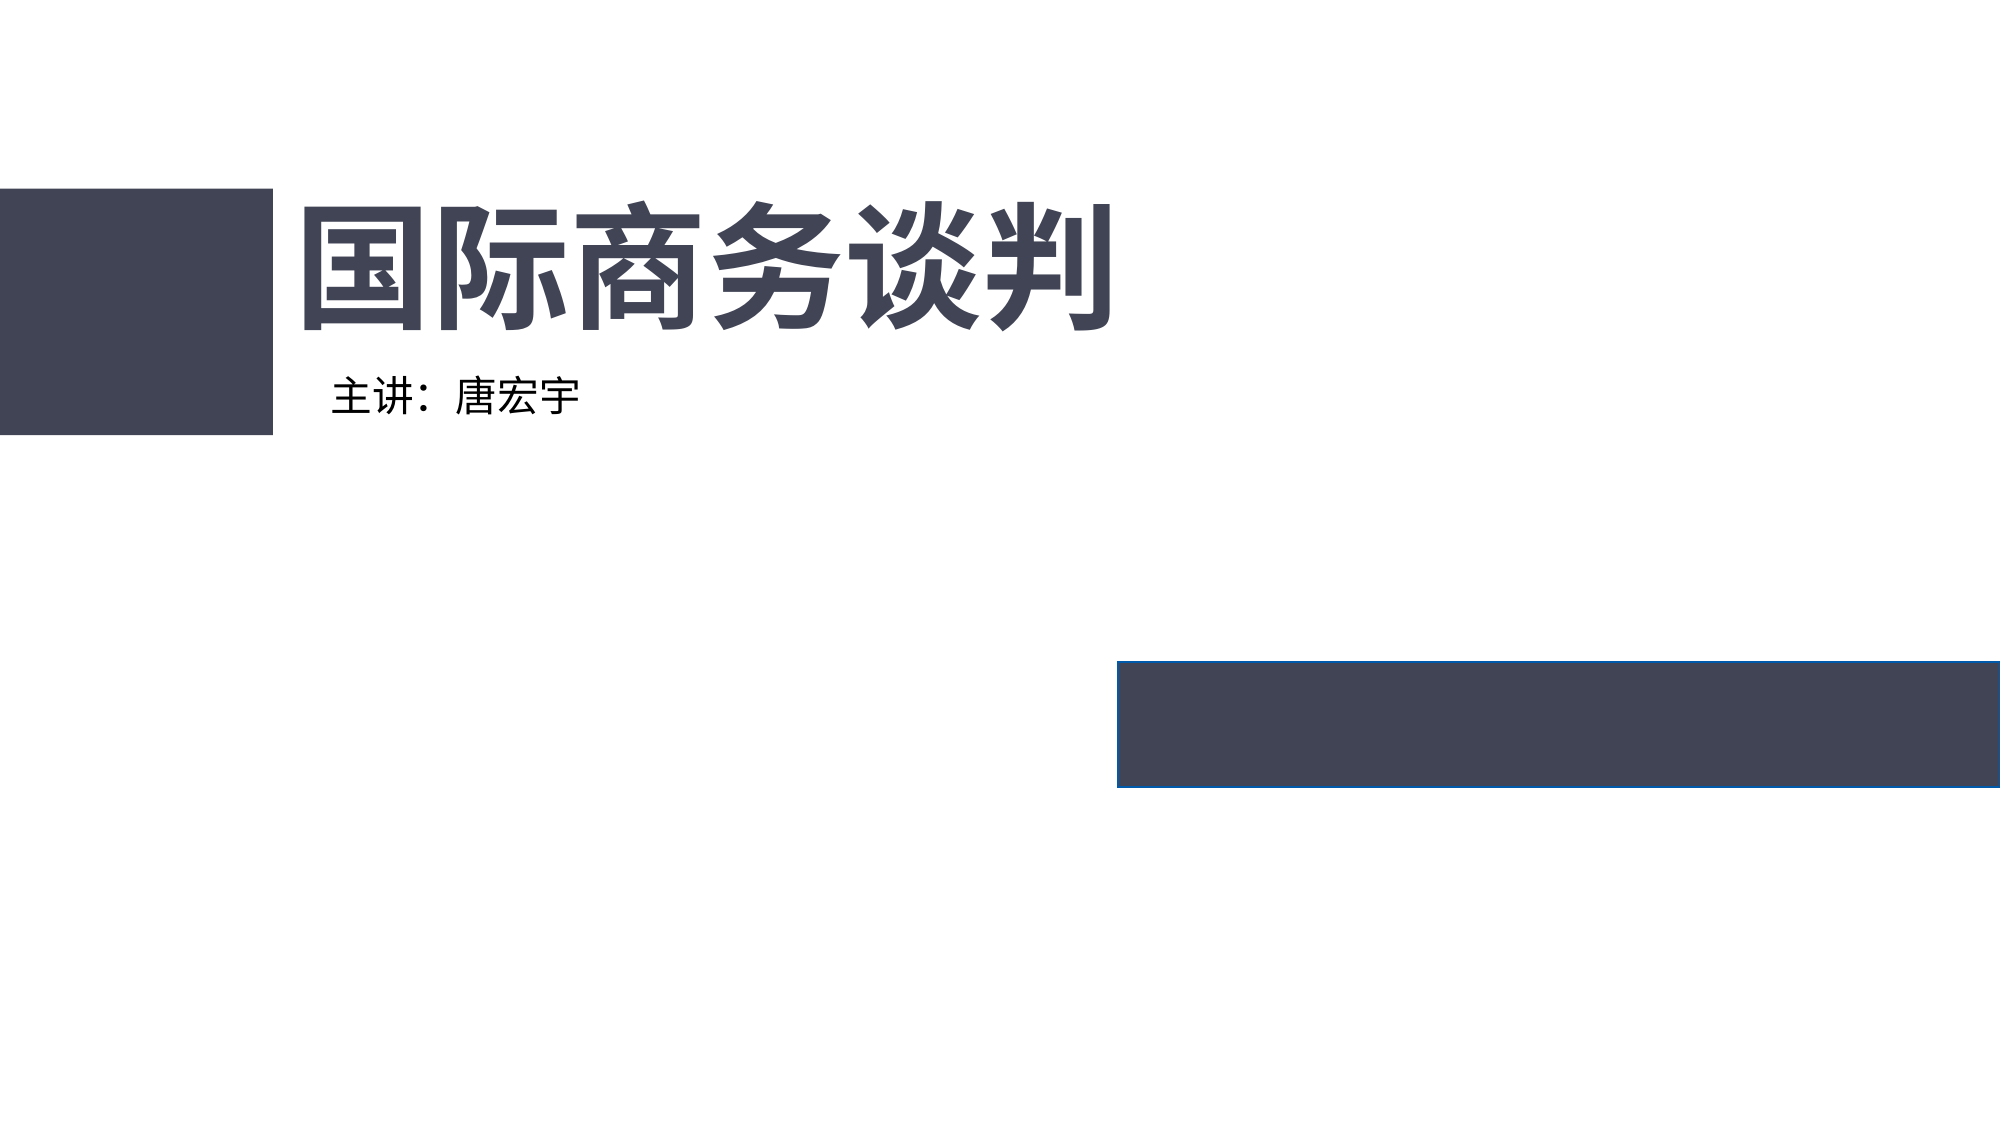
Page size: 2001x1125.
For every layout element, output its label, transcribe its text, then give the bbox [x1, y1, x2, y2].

text_box [1117, 661, 2000, 788]
text_box 主讲：唐宏宇 [315, 362, 1262, 428]
text_box [0, 187, 274, 436]
text_box 国际商务谈判 [280, 173, 1238, 354]
